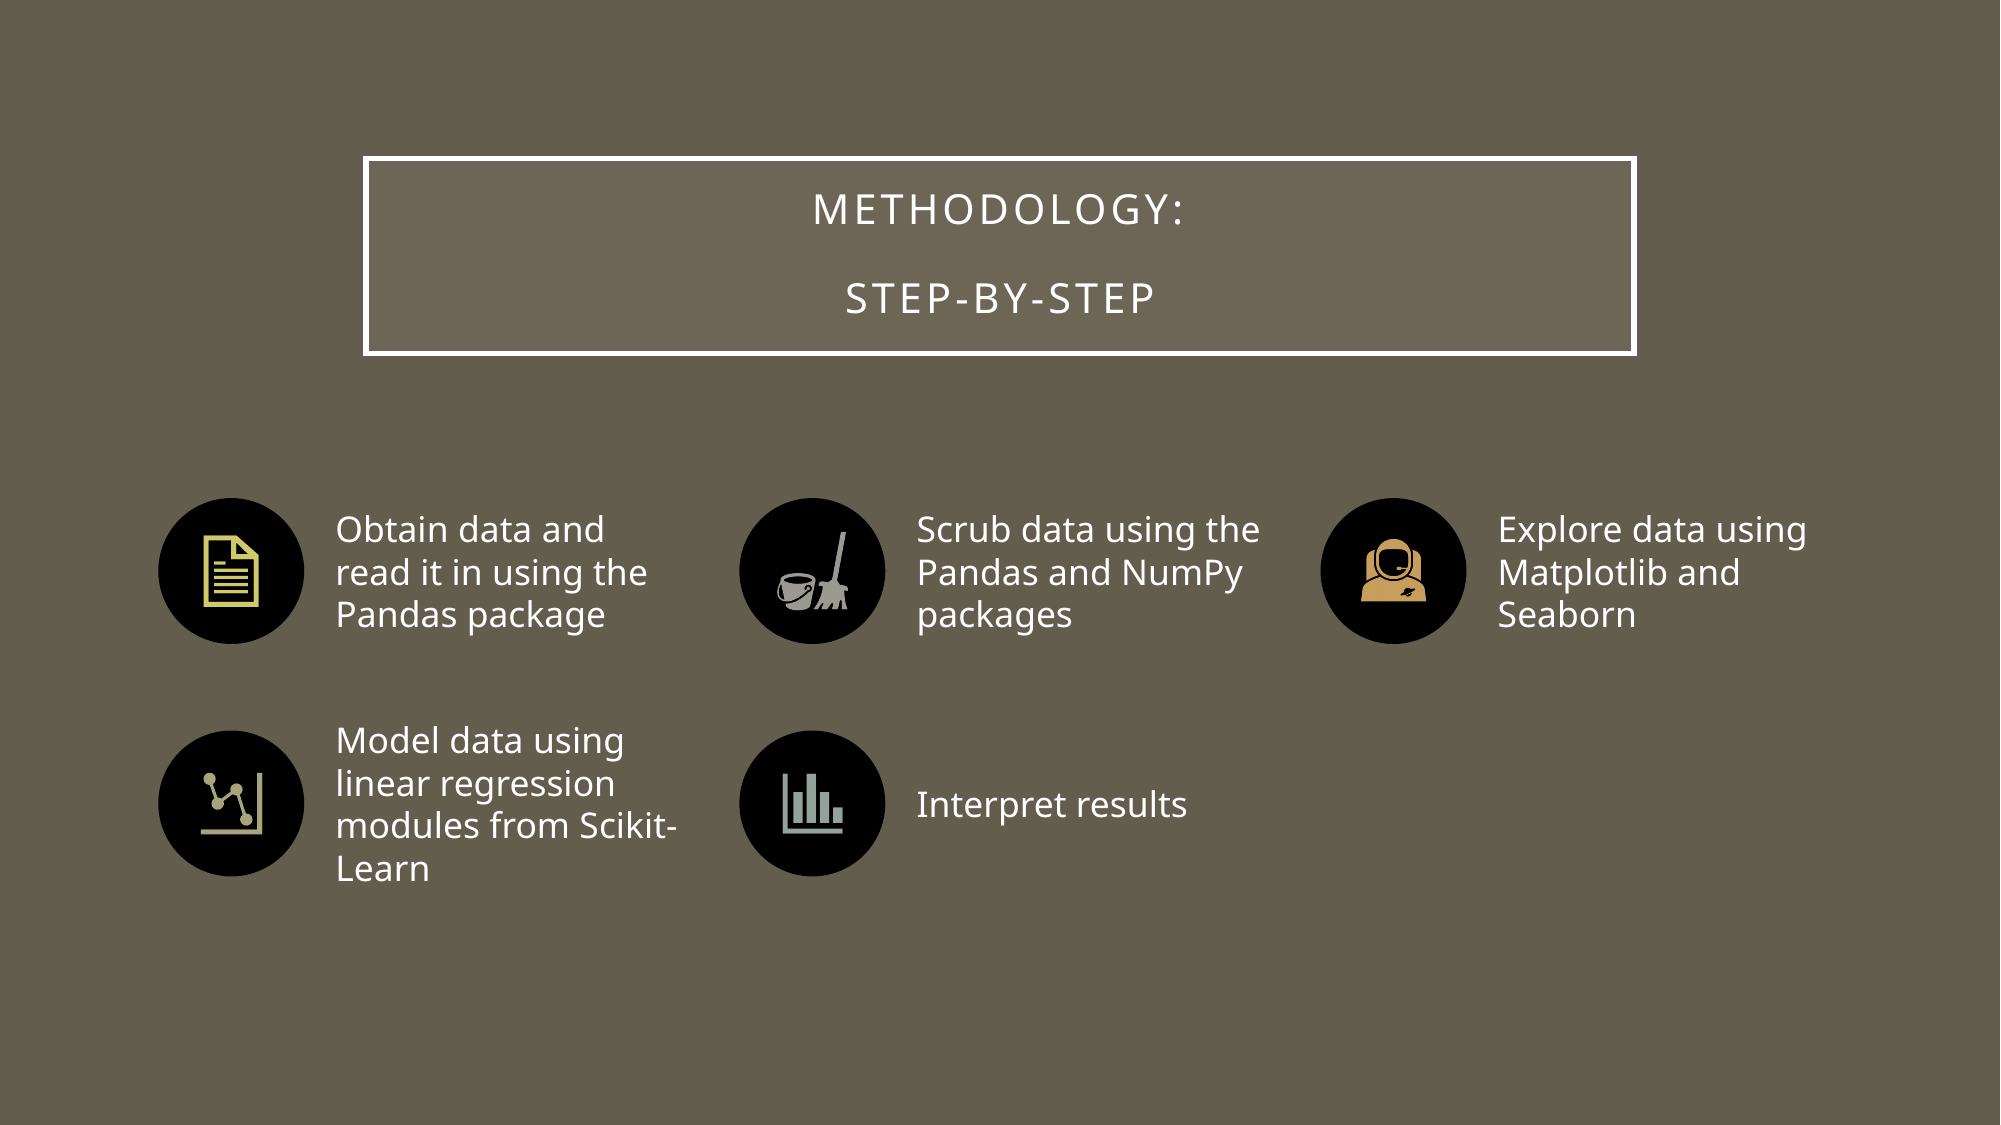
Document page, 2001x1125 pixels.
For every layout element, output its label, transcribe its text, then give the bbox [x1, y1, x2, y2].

title Methodology: STEP-BY-STEP [363, 156, 1637, 356]
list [155, 432, 1845, 942]
